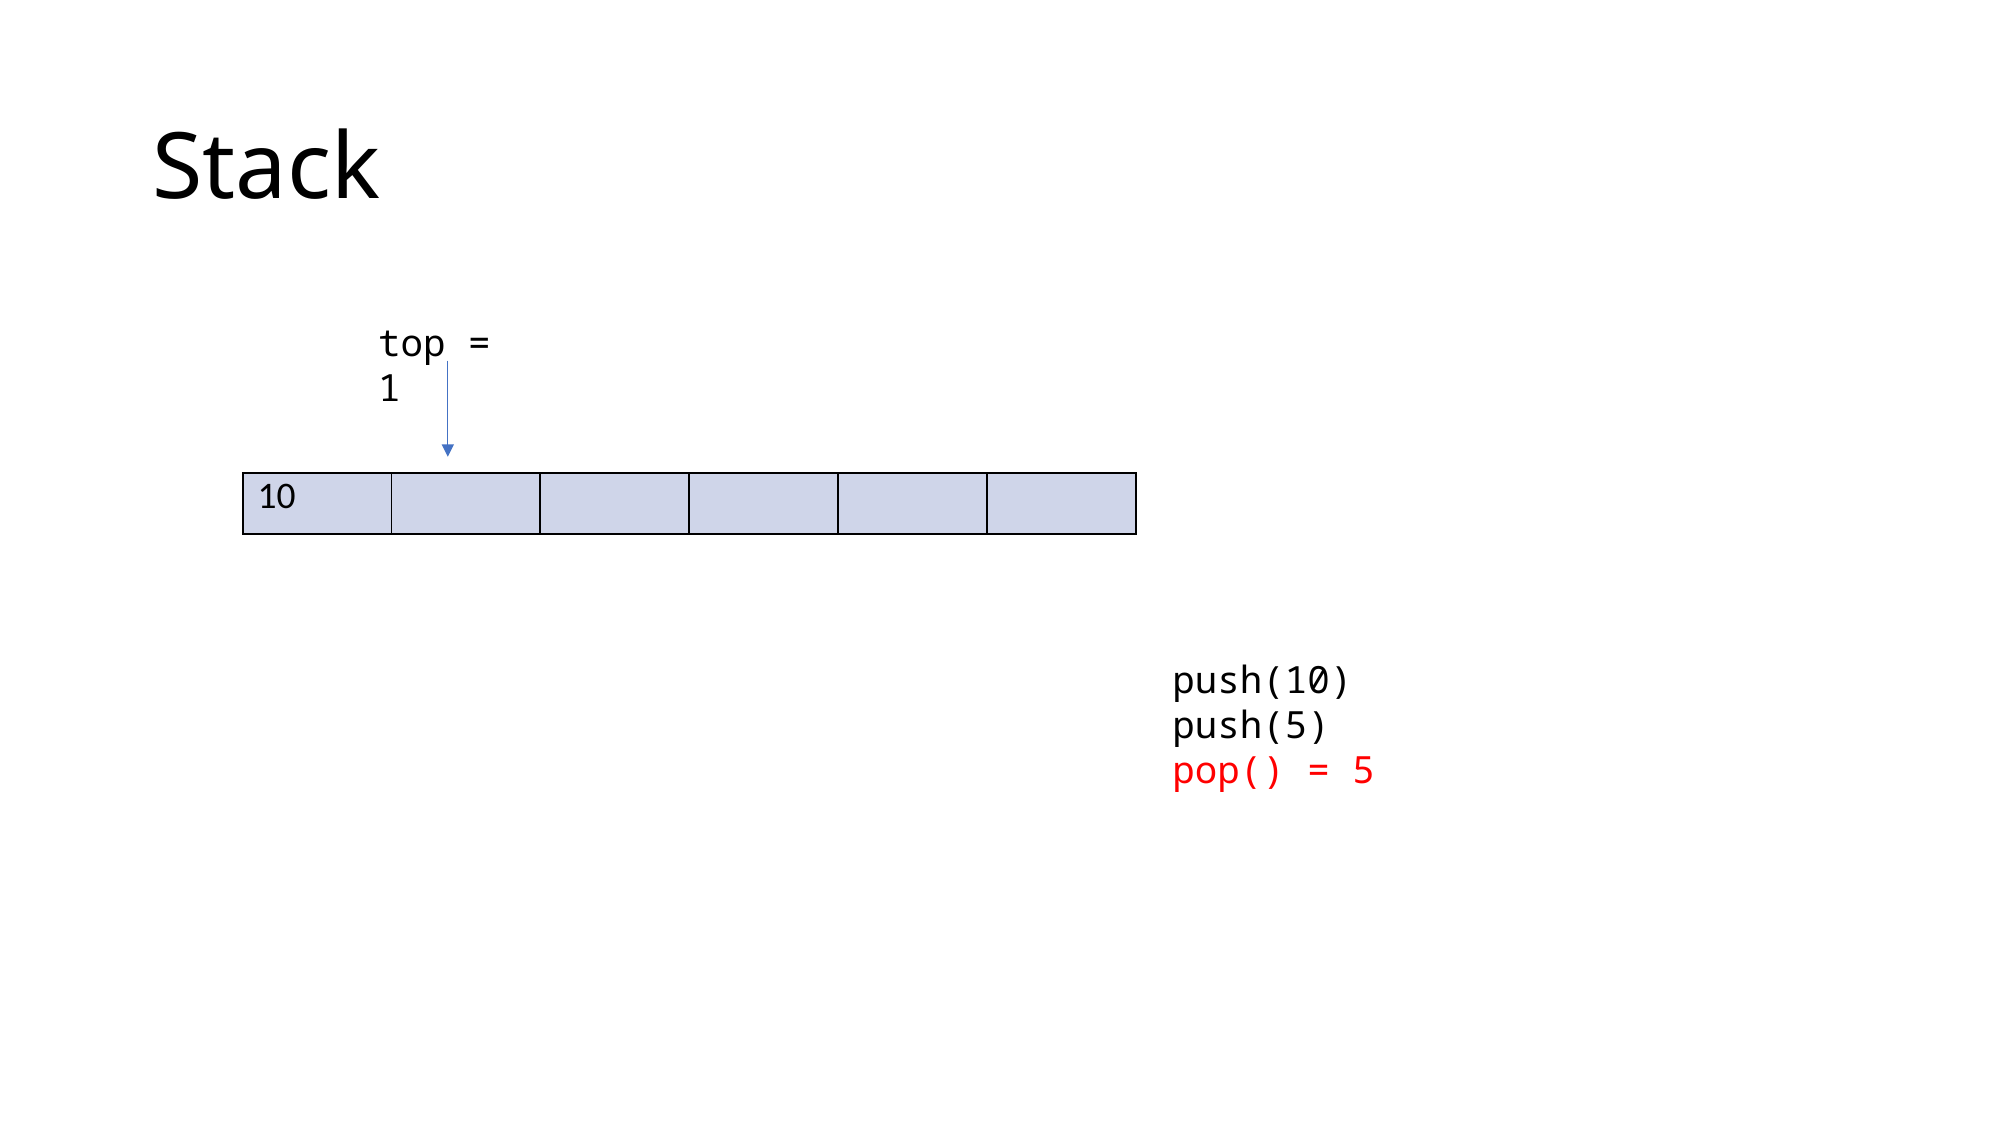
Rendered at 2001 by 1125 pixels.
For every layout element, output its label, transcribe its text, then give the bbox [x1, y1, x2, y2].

table_header 10 [244, 474, 391, 533]
table_header [541, 474, 688, 533]
table_header [392, 474, 539, 533]
table_header [839, 474, 986, 533]
table_header [988, 474, 1135, 533]
table_header [690, 474, 837, 533]
text_box push(10) push(5) pop() = 5 [1157, 648, 1778, 799]
title Stack [137, 59, 1863, 278]
text_box top = 1 [363, 311, 546, 417]
